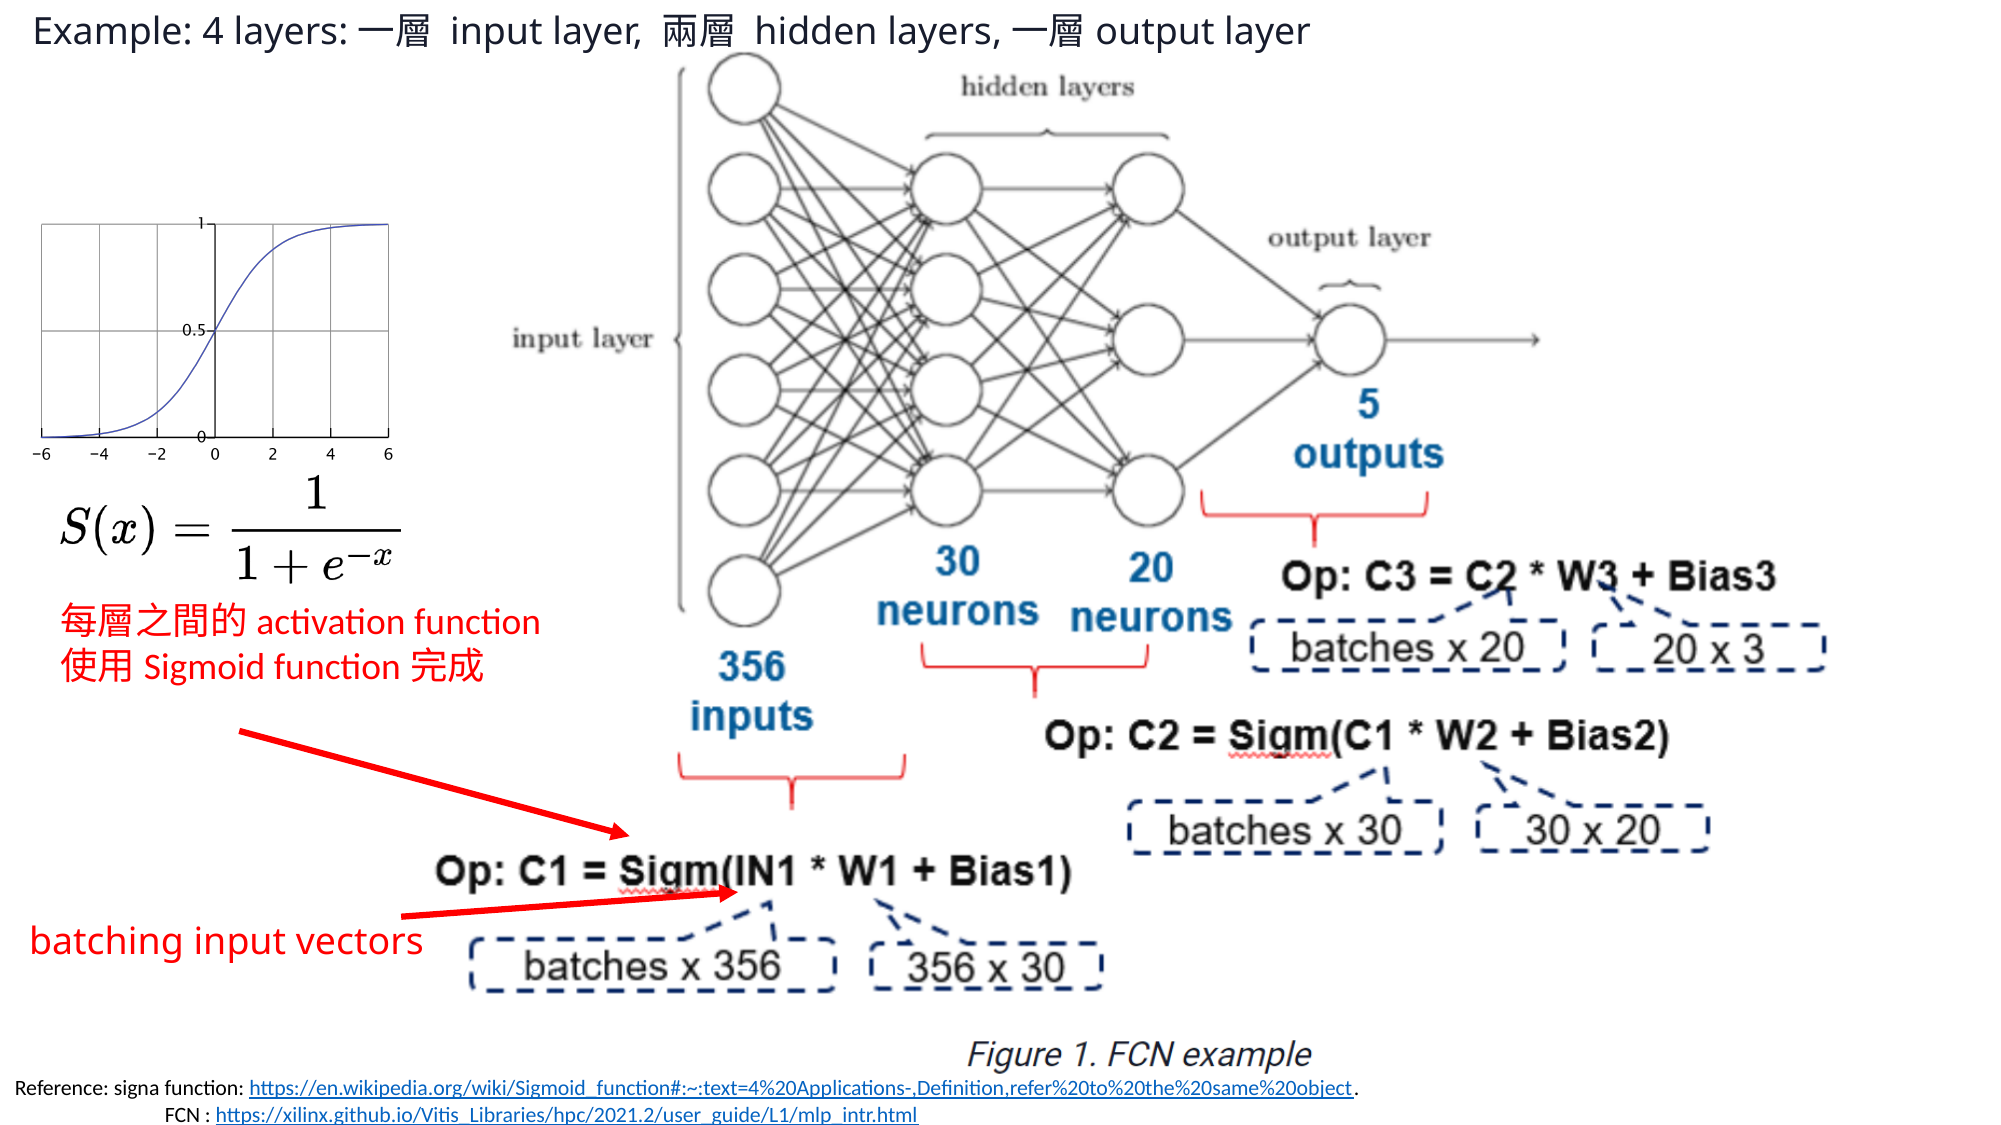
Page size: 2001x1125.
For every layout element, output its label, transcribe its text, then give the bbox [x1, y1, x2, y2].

text_box Example: 4 layers:一層 input layer, 兩層 hidden layers,一層output layer [17, 0, 1459, 60]
text_box Reference: signa function: https://en.wikipedia.org/wiki/Sigmoid_function#:~:text=4%20Applications-,Definition,refer%20to%20the%20same%20object. FCN : https://xilinx.github.io/Vitis_Libraries/hpc/2021.2/user_guide/L1/mlp_intr.html [0, 1066, 1755, 1125]
picture [16, 208, 414, 602]
text_box 每層之間的activation function使用Sigmoid function完成 [45, 602, 385, 739]
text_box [401, 891, 739, 917]
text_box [239, 730, 630, 837]
text_box batching input vectors [14, 909, 385, 970]
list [385, 10, 1846, 1092]
